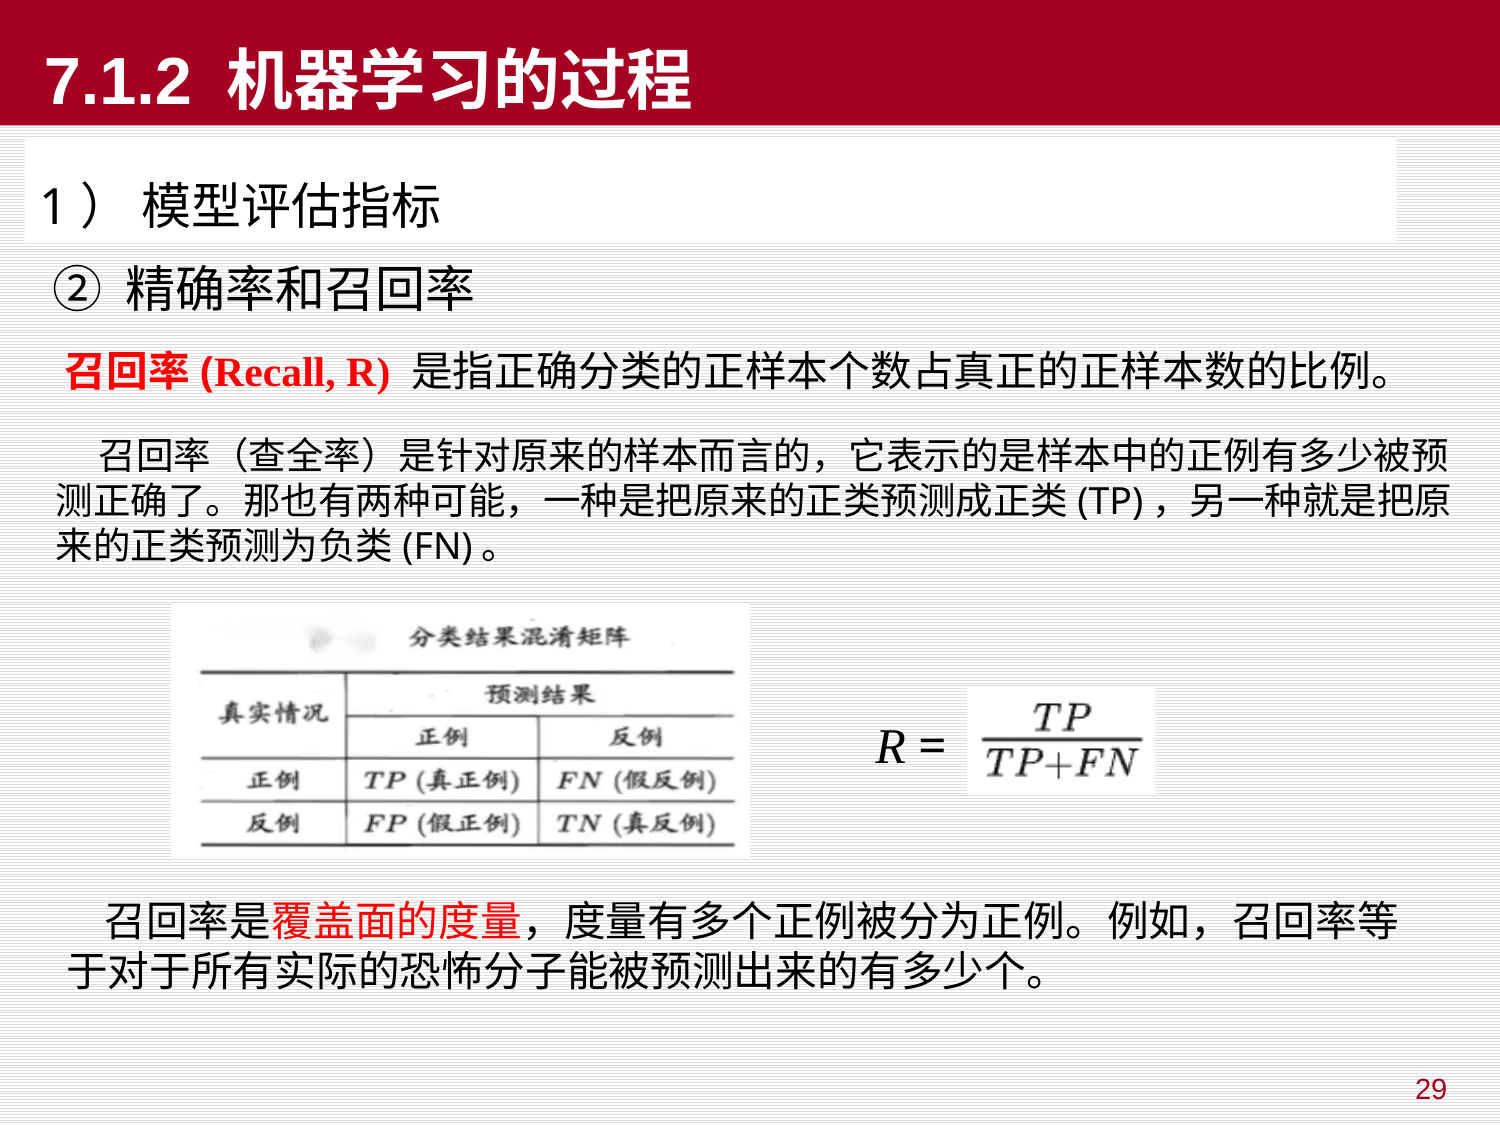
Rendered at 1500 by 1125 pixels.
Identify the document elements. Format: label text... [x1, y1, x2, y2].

slide_number 29 [1137, 1062, 1463, 1122]
text_box 召回率(Recall, R) 是指正确分类的正样本个数占真正的正样本数的比例。 [50, 337, 1500, 403]
text_box ② 精确率和召回率 [37, 249, 653, 325]
text_box R = [860, 705, 961, 781]
text_box 1） 模型评估指标 [24, 137, 1397, 243]
title 7.1.2 机器学习的过程 [0, 0, 1500, 126]
text_box 召回率是覆盖面的度量，度量有多个正例被分为正例。例如，召回率等于对于所有实际的恐怖分子能被预测出来的有多少个。 [51, 887, 1414, 1002]
picture [966, 687, 1155, 794]
picture [170, 604, 751, 860]
text_box 召回率（查全率）是针对原来的样本而言的，它表示的是样本中的正例有多少被预测正确了。那也有两种可能，一种是把原来的正类预测成正类(TP)，另一种就是把原来的正类预测为负类(FN)。 [41, 424, 1470, 575]
